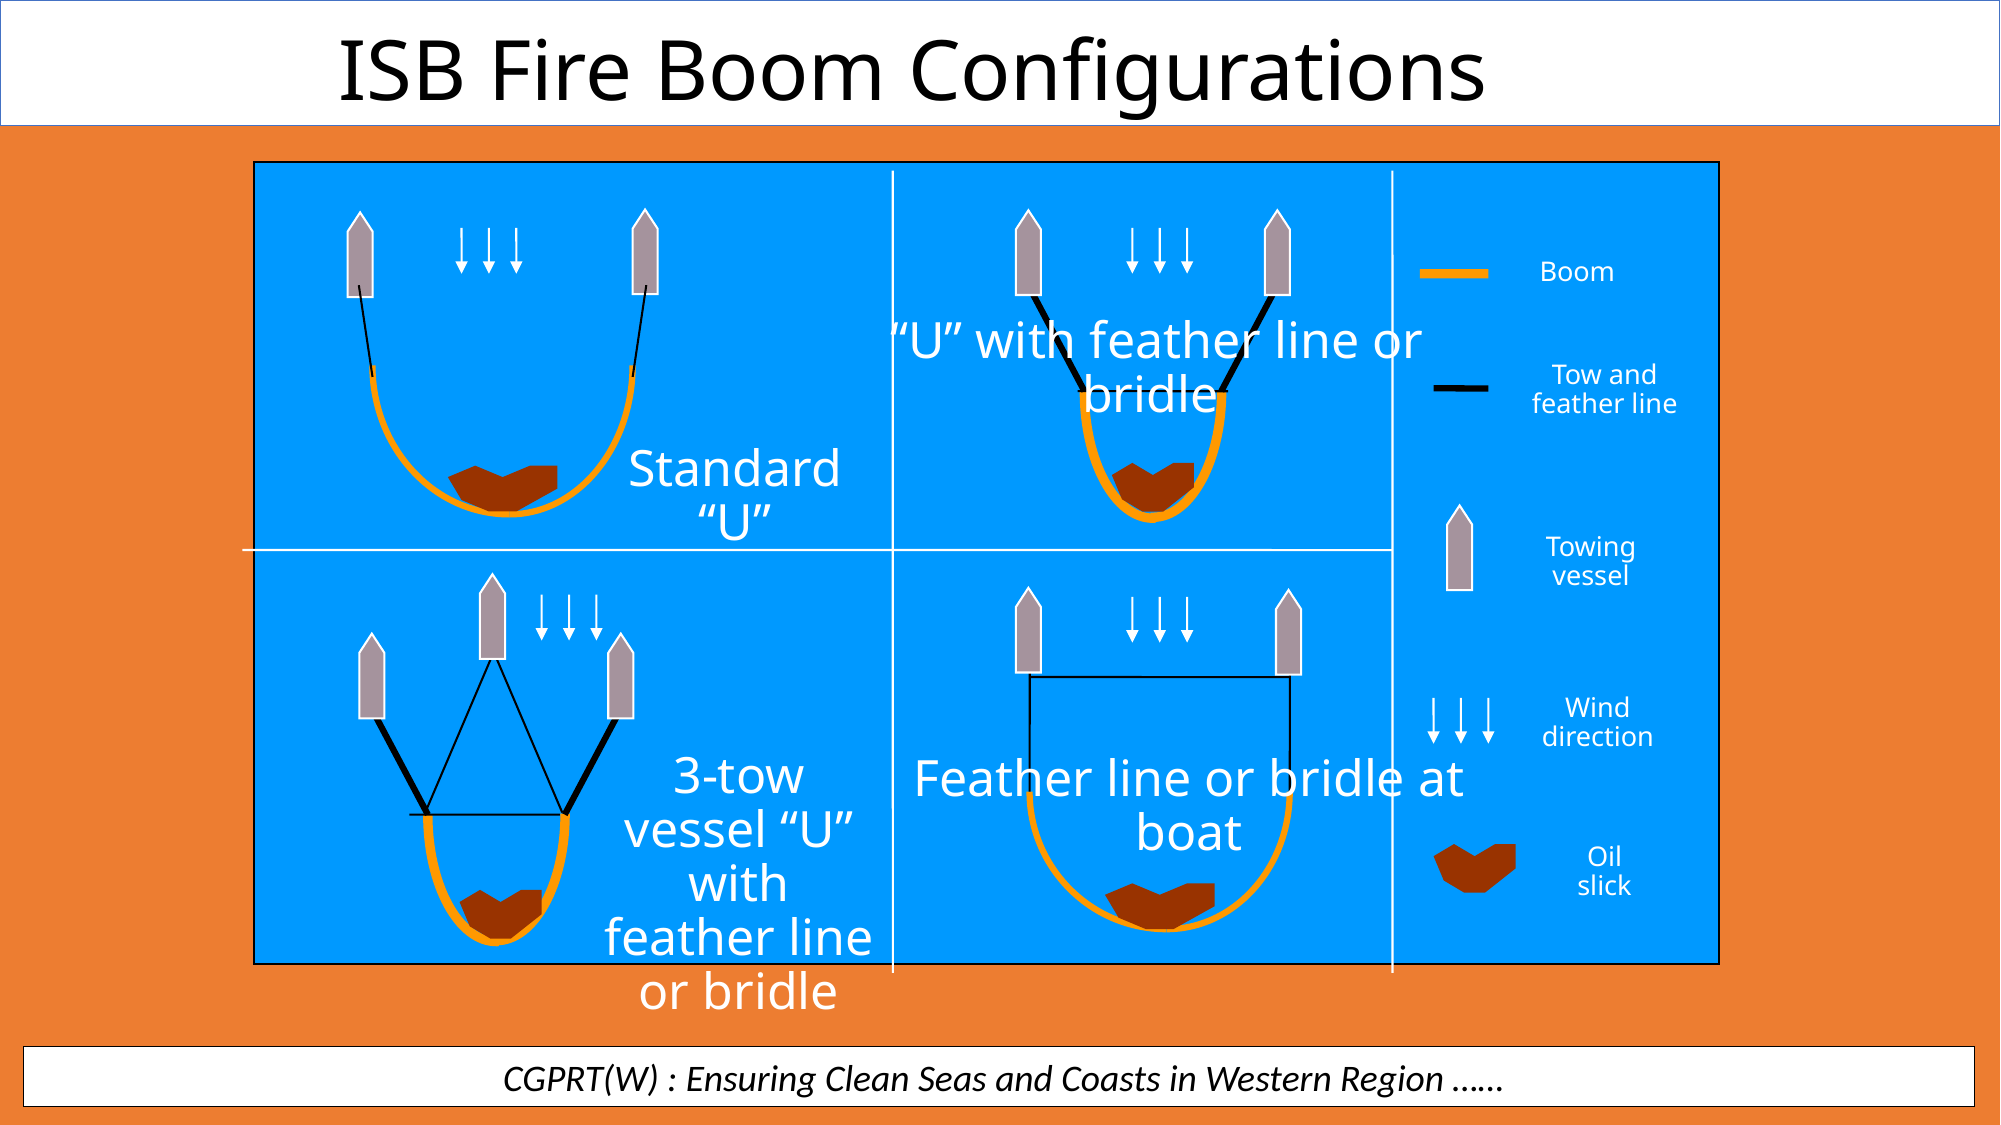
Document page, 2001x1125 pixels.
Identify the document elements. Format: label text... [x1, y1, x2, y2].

text_box [0, 0, 2000, 126]
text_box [242, 161, 1720, 977]
text_box CGPRT(W) : Ensuring Clean Seas and Coasts in Western Region …… [23, 1046, 1975, 1107]
text_box ISB Fire Boom Configurations [323, 21, 1674, 114]
